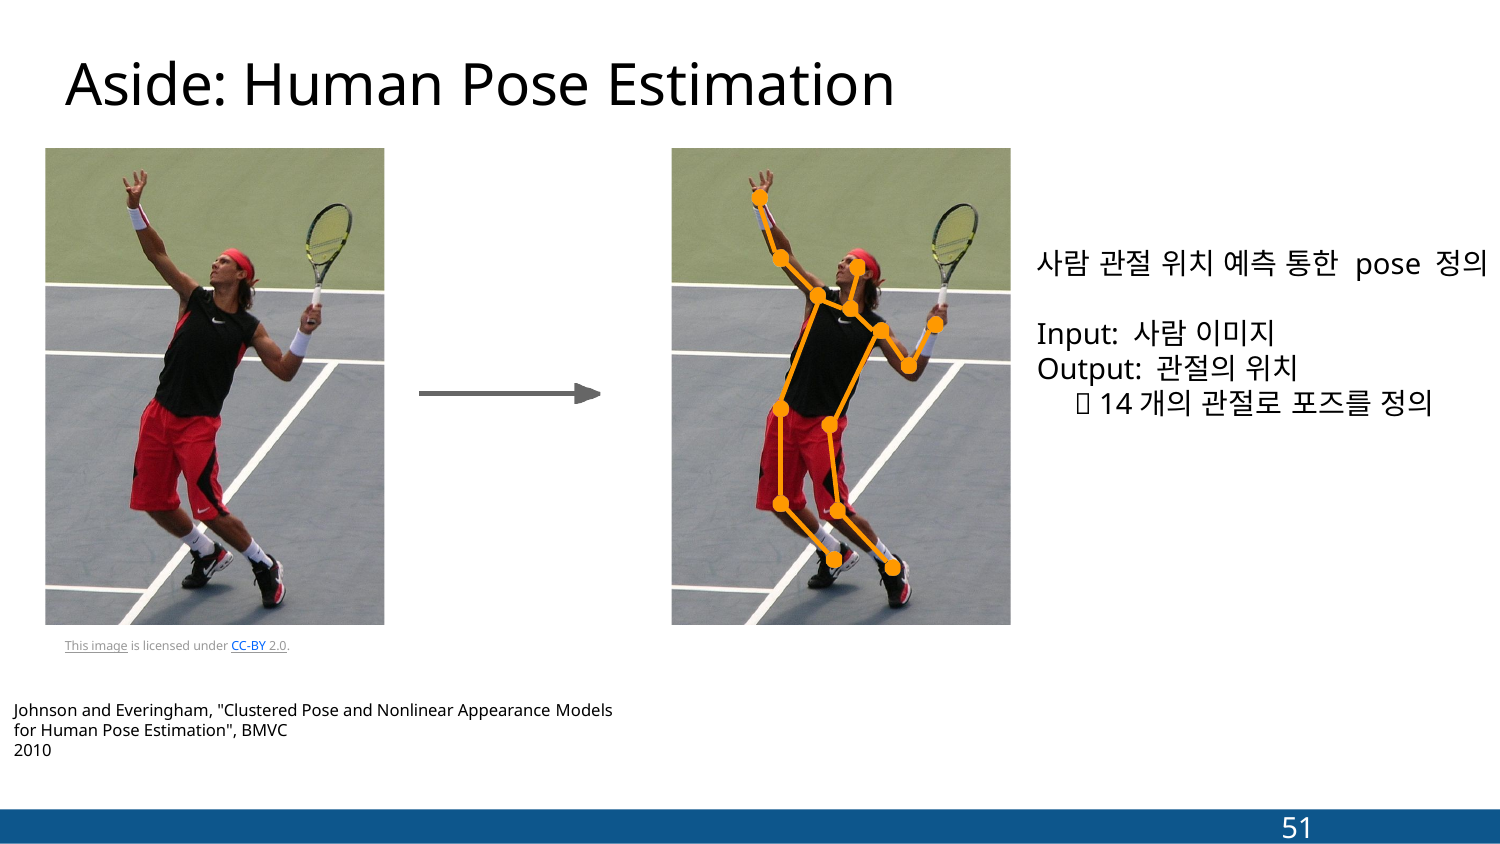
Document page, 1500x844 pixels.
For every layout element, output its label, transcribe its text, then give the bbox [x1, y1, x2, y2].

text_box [671, 147, 1011, 625]
text_box This image is licensed under CC-BY 2.0. [62, 636, 292, 656]
title Aside: Human Pose Estimation [62, 45, 1104, 189]
slide_number 51 [1275, 800, 1334, 844]
text_box for Human Pose Estimation", BMVC 2010 [11, 720, 324, 760]
text_box 사람 관절 위치 예측 통한 pose 정의 Input: 사람 이미지 Output: 관절의 위치  14개의 관절로 포즈를 정의 [1022, 238, 1500, 428]
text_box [419, 383, 601, 404]
text_box [45, 148, 385, 625]
text_box Johnson and Everingham, "Clustered Pose and Nonlinear Appearance Models [11, 697, 650, 720]
